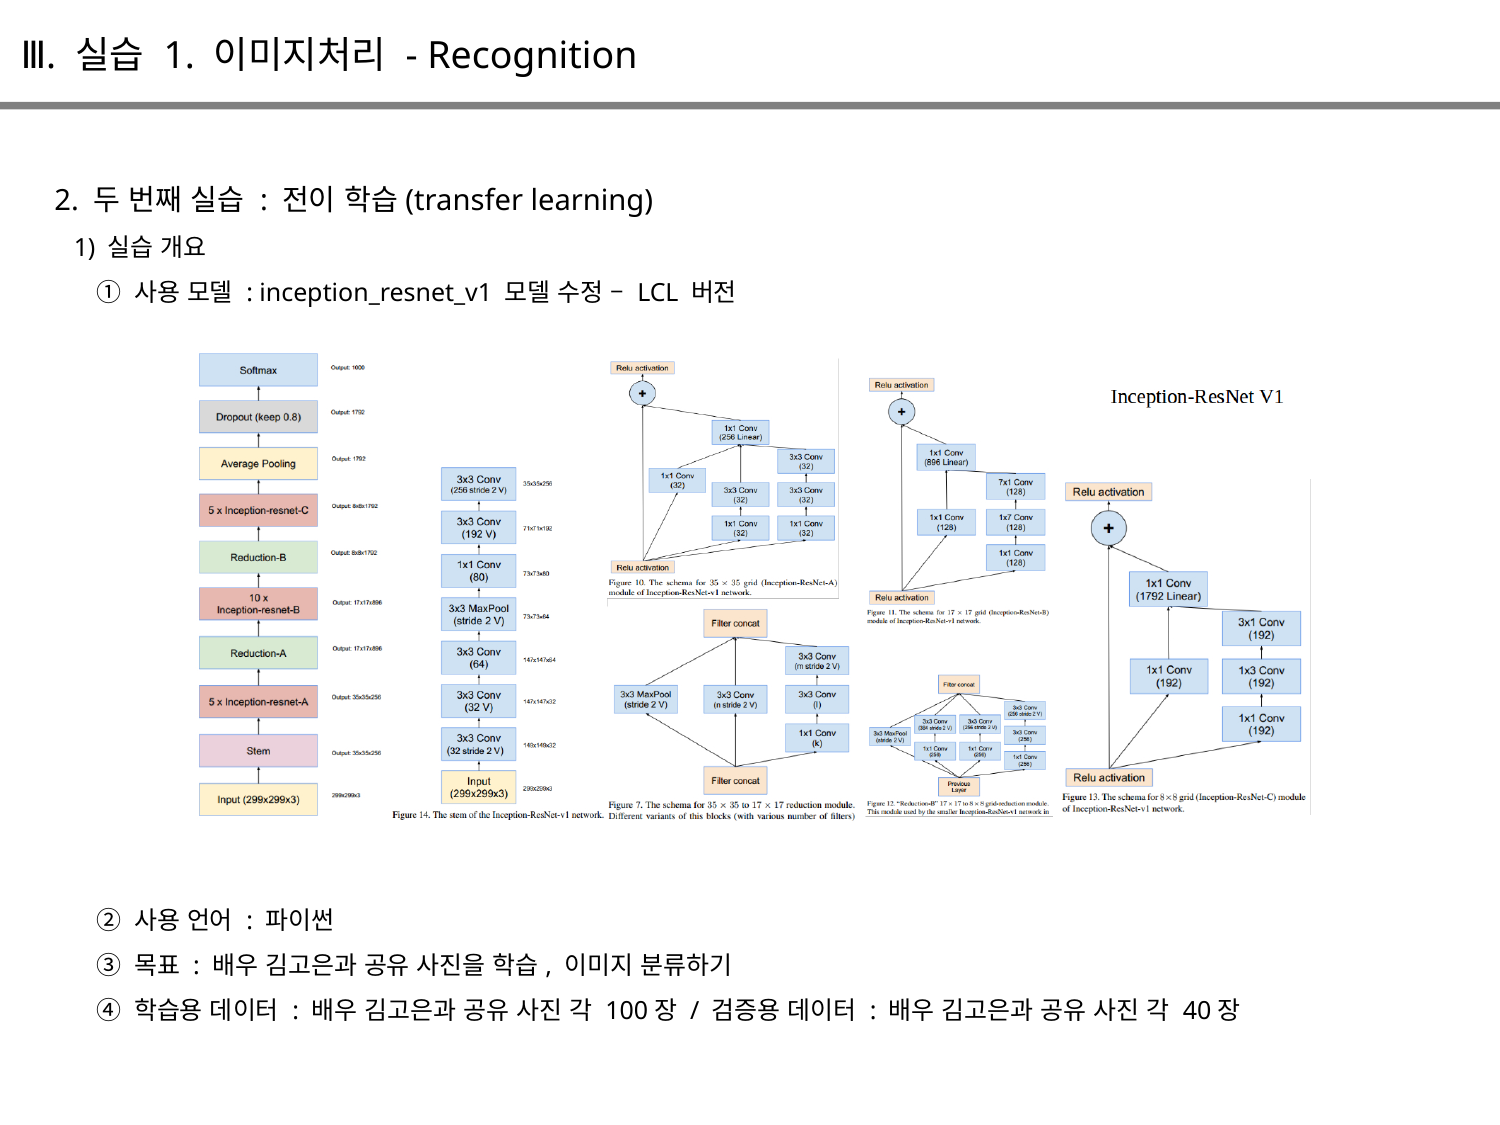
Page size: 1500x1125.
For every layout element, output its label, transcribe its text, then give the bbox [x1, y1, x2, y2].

text_box [0, 100, 1500, 111]
text_box 2. 두 번째 실습 : 전이 학습(transfer learning) 1) 실습 개요 ① 사용 모델 : inception_resnet_v1 모델 수정 – LCL 버전 ② 사용 언어 : 파이썬 ③ 목표 : 배우 김고은과 공유 사진을 학습, 이미지 분류하기 ④ 학습용 데이터 : 배우 김고은과 공유 사진 각 100장 / 검증용 데이터 : 배우 김고은과 공유 사진 각 40장 [39, 156, 1483, 1032]
text_box Ⅲ. 실습 1. 이미지처리 - Recognition [5, 23, 845, 84]
picture [195, 349, 1311, 823]
